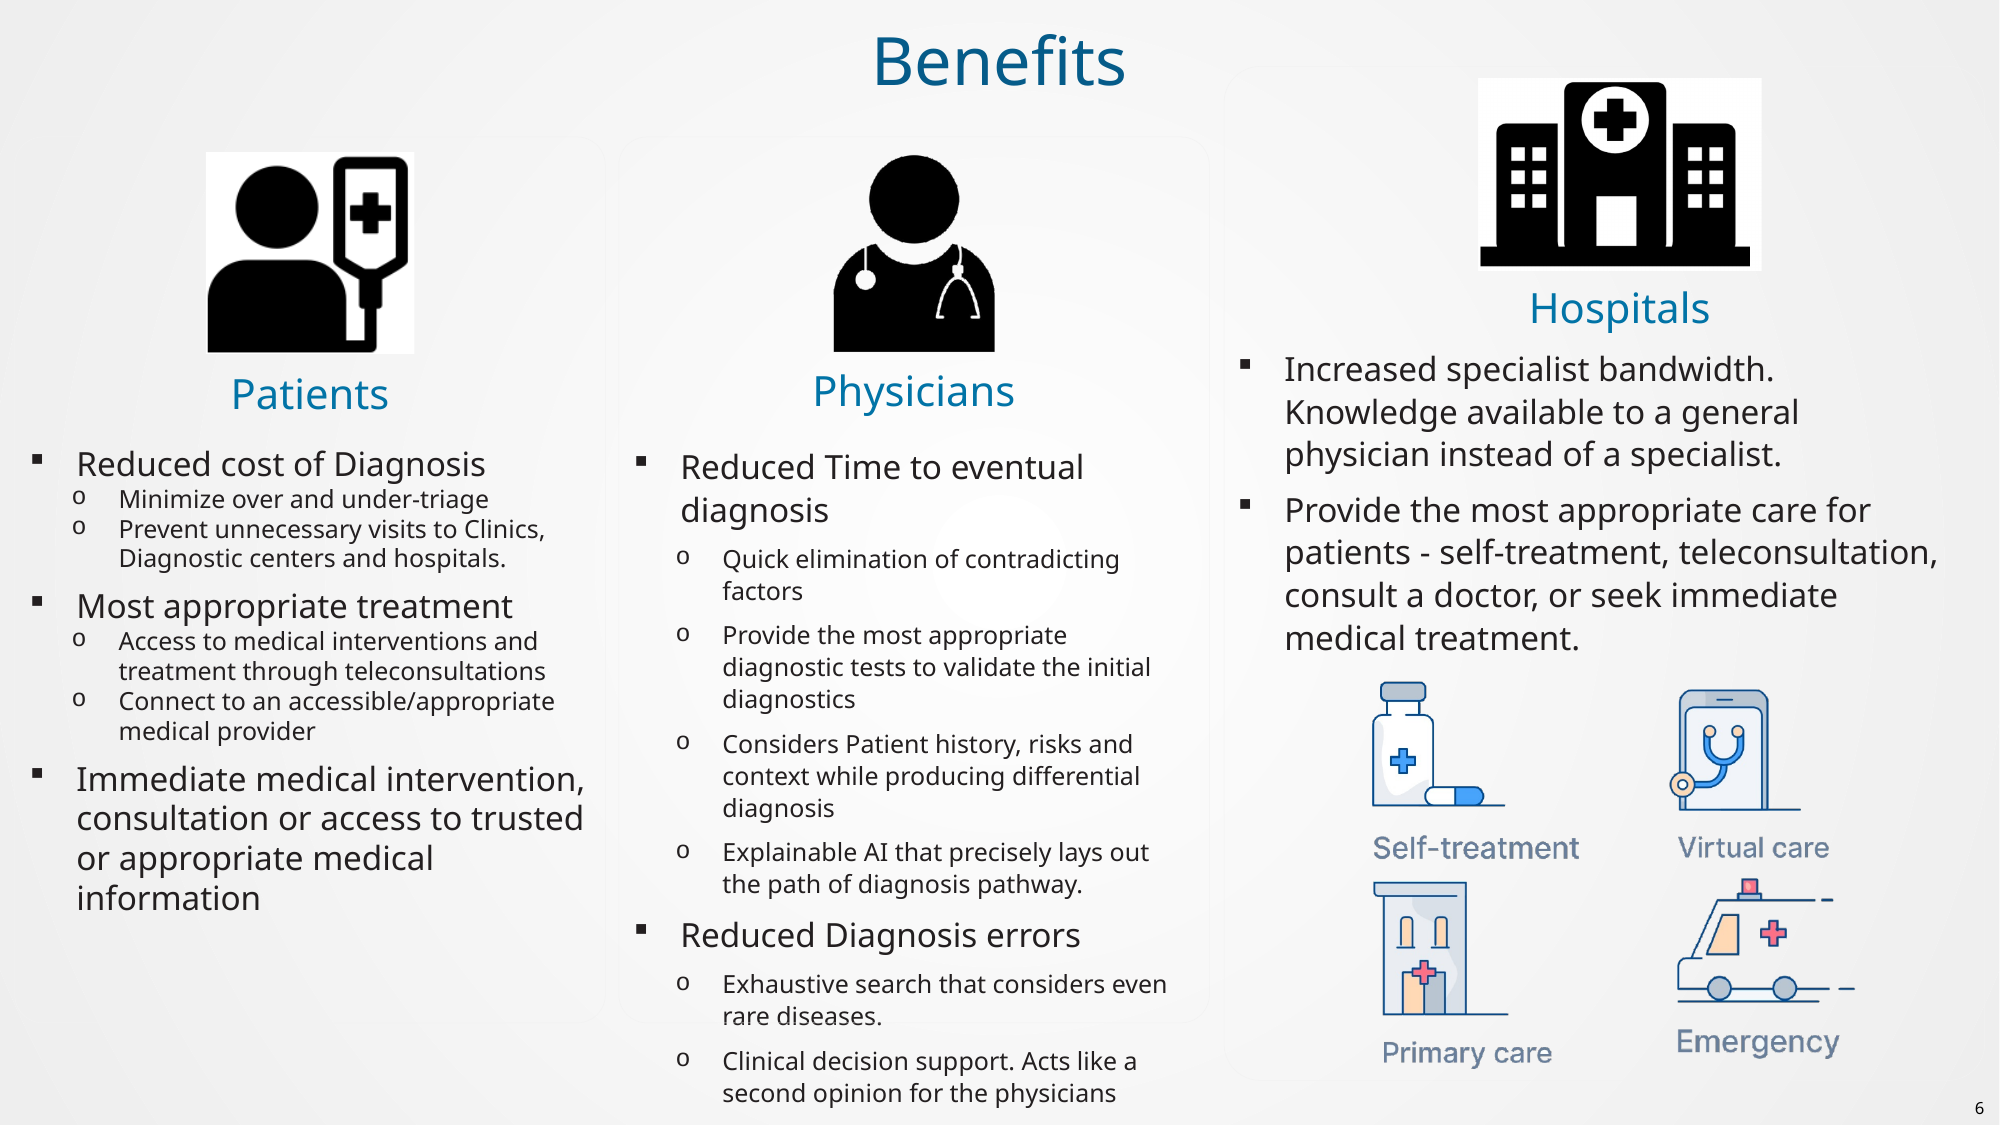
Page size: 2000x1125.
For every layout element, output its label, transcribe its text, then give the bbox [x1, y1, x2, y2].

text_box [12, 134, 608, 1025]
text_box [616, 134, 1212, 1025]
picture [1318, 677, 1585, 1105]
picture [831, 152, 997, 354]
picture [1663, 683, 1837, 867]
picture [1477, 77, 1762, 271]
picture [205, 152, 415, 354]
text_box [1221, 64, 1987, 1083]
text_box Reduced Time to eventual diagnosis Quick elimination of contradicting factors Provide the most appropriate diagnostic tests to validate the initial diagnostics Considers Patient history, risks and context while producing differential diagnosis Explainable AI that precisely lays out the path of diagnosis pathway. Reduced Diagnosis errors Exhaustive search that considers even rare diseases. Clinical decision support. Acts like a second opinion for the physicians [618, 1007, 1210, 1115]
picture [1657, 873, 1858, 1081]
text_box Benefits [0, 0, 2000, 118]
